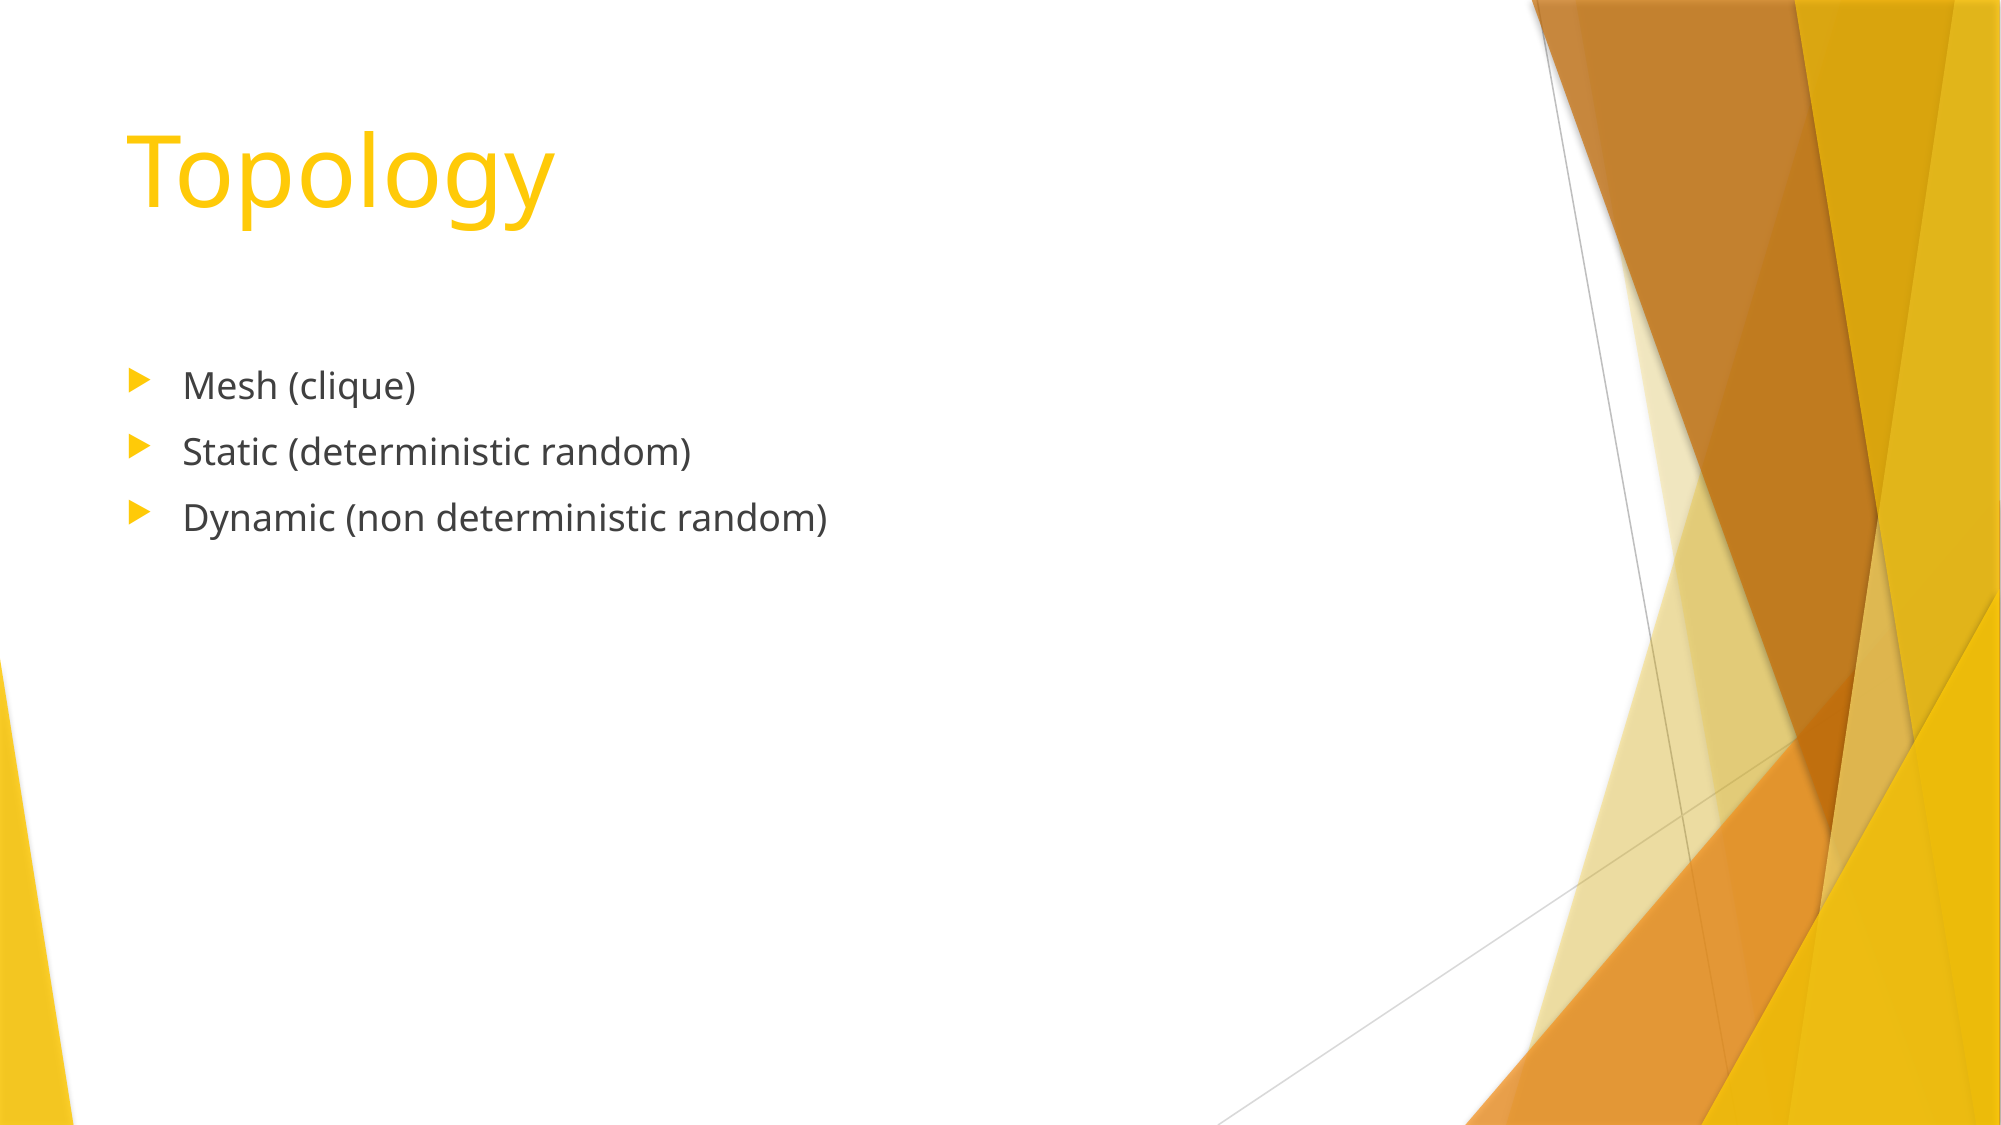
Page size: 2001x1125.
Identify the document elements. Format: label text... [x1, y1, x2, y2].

title Topology [111, 99, 1522, 317]
list Mesh (clique) Static (deterministic random) Dynamic (non deterministic random) [111, 354, 1522, 992]
